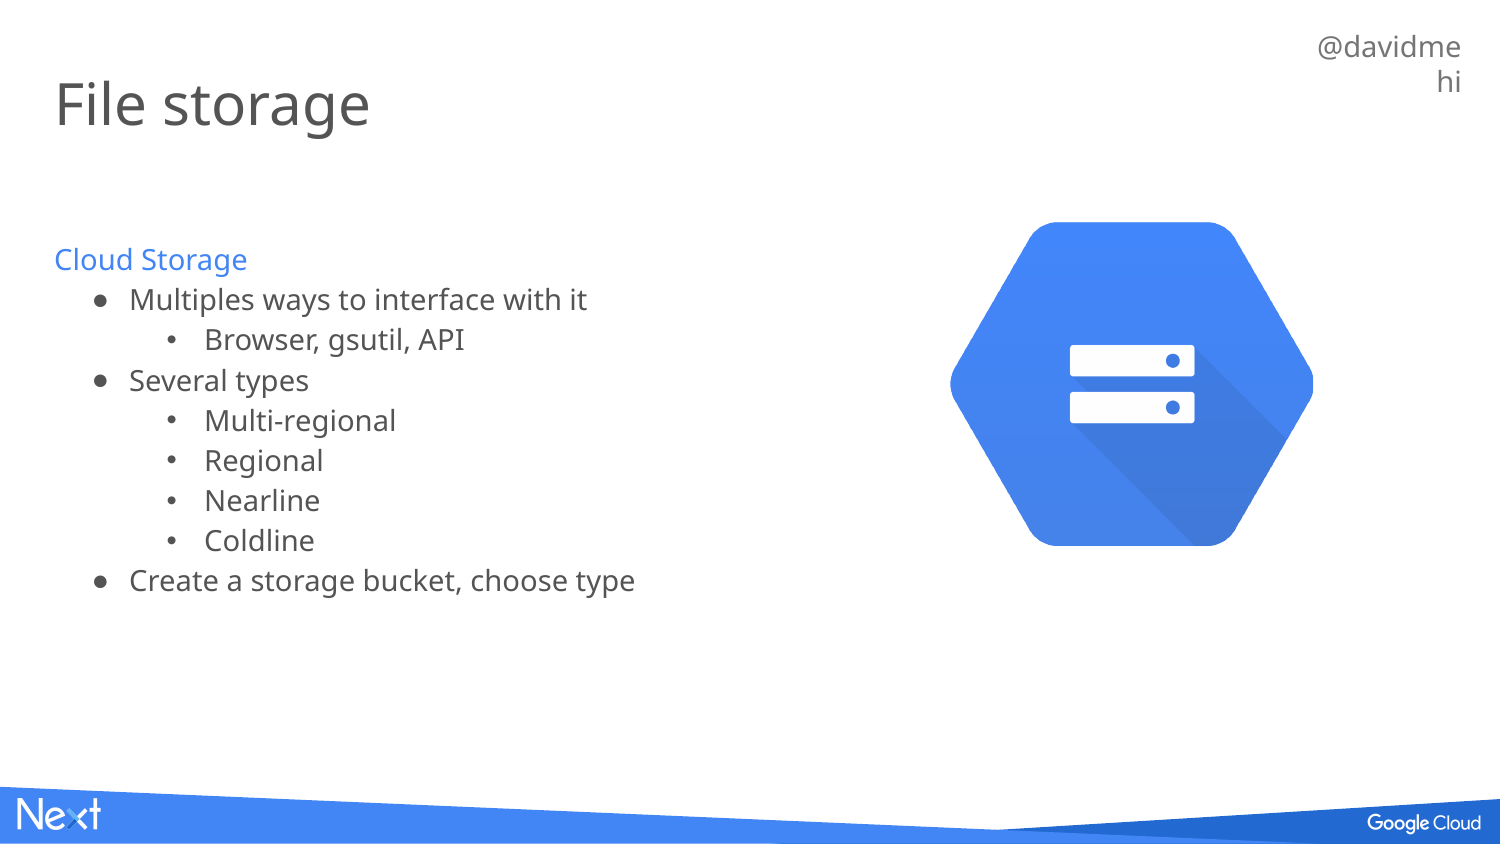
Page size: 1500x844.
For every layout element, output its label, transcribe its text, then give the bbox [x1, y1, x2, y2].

picture [17, 798, 101, 830]
picture [950, 220, 1314, 548]
list Cloud Storage Multiples ways to interface with it Browser, gsutil, API Several types Multi-regional Regional Nearline Coldline Create a storage bucket, choose type [39, 221, 1346, 700]
title File storage [39, 51, 1346, 189]
picture [1358, 805, 1490, 844]
